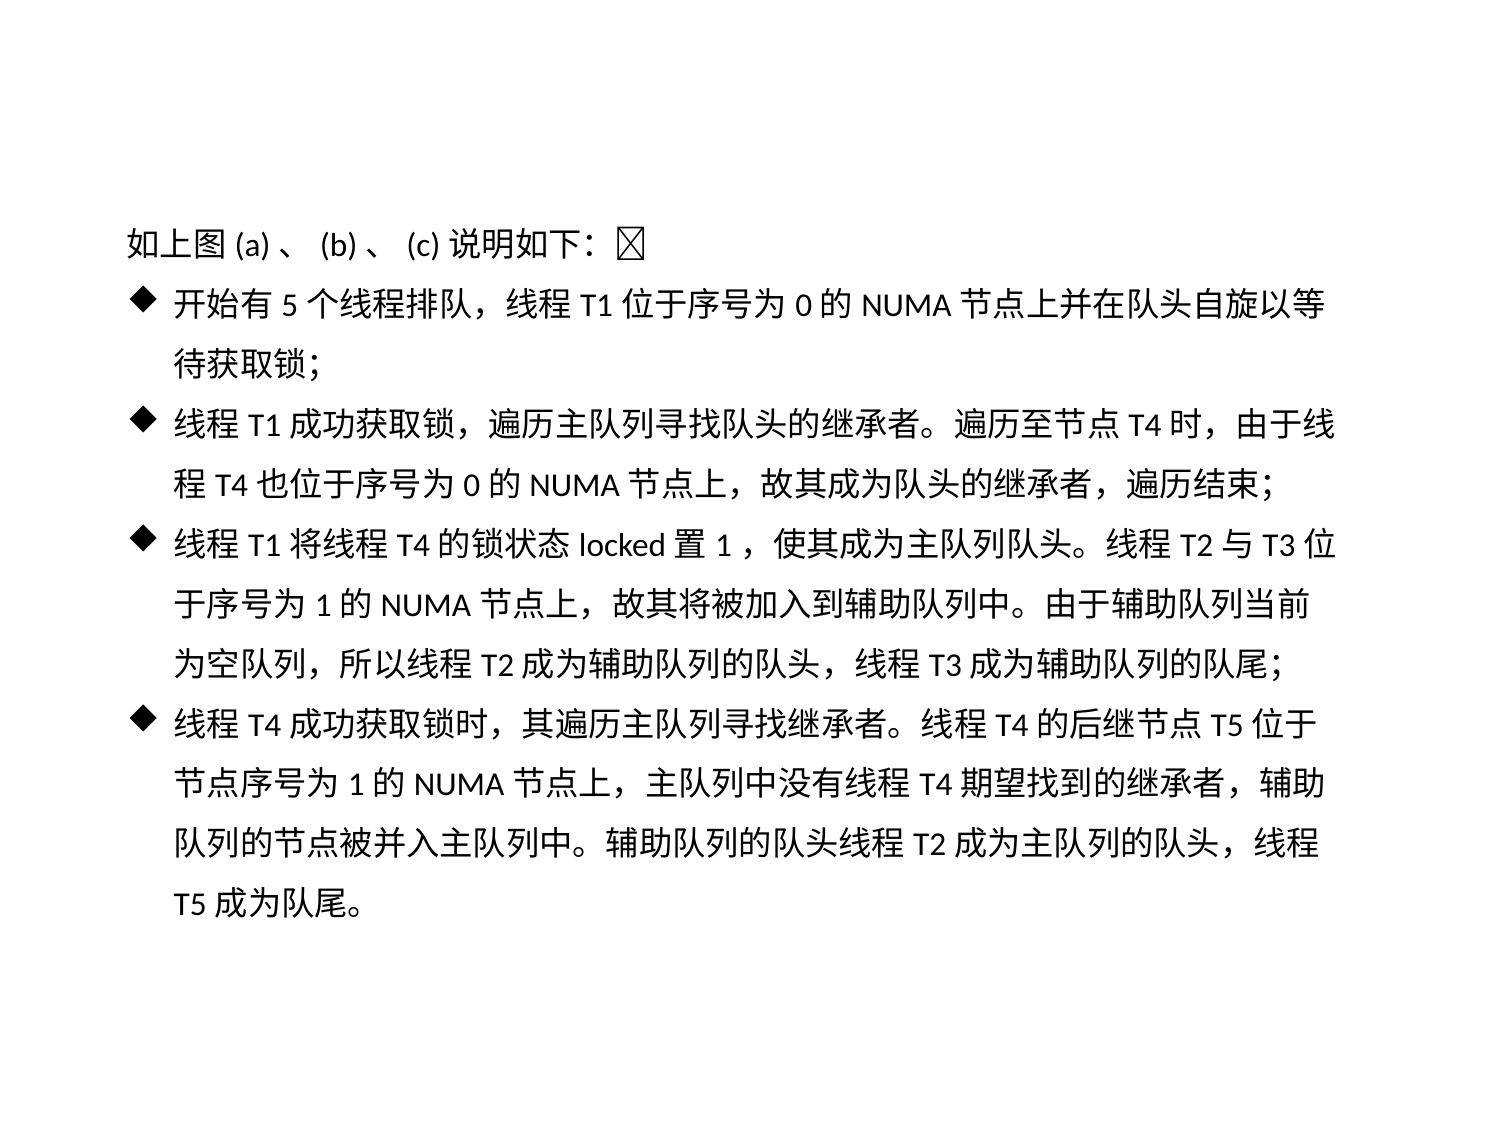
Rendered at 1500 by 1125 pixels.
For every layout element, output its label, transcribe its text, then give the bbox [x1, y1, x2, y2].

text_box 如上图(a)、(b)、(c)说明如下： 开始有5个线程排队，线程T1位于序号为0的NUMA节点上并在队头自旋以等待获取锁； 线程T1成功获取锁，遍历主队列寻找队头的继承者。遍历至节点T4时，由于线程T4也位于序号为0的NUMA节点上，故其成为队头的继承者，遍历结束； 线程T1将线程T4的锁状态locked置1，使其成为主队列队头。线程T2与T3位于序号为1的NUMA节点上，故其将被加入到辅助队列中。由于辅助队列当前为空队列，所以线程T2成为辅助队列的队头，线程T3成为辅助队列的队尾； 线程T4成功获取锁时，其遍历主队列寻找继承者。线程T4的后继节点T5位于节点序号为1的NUMA节点上，主队列中没有线程T4期望找到的继承者，辅助队列的节点被并入主队列中。辅助队列的队头线程T2成为主队列的队头，线程T5成为队尾。 [112, 196, 1353, 930]
